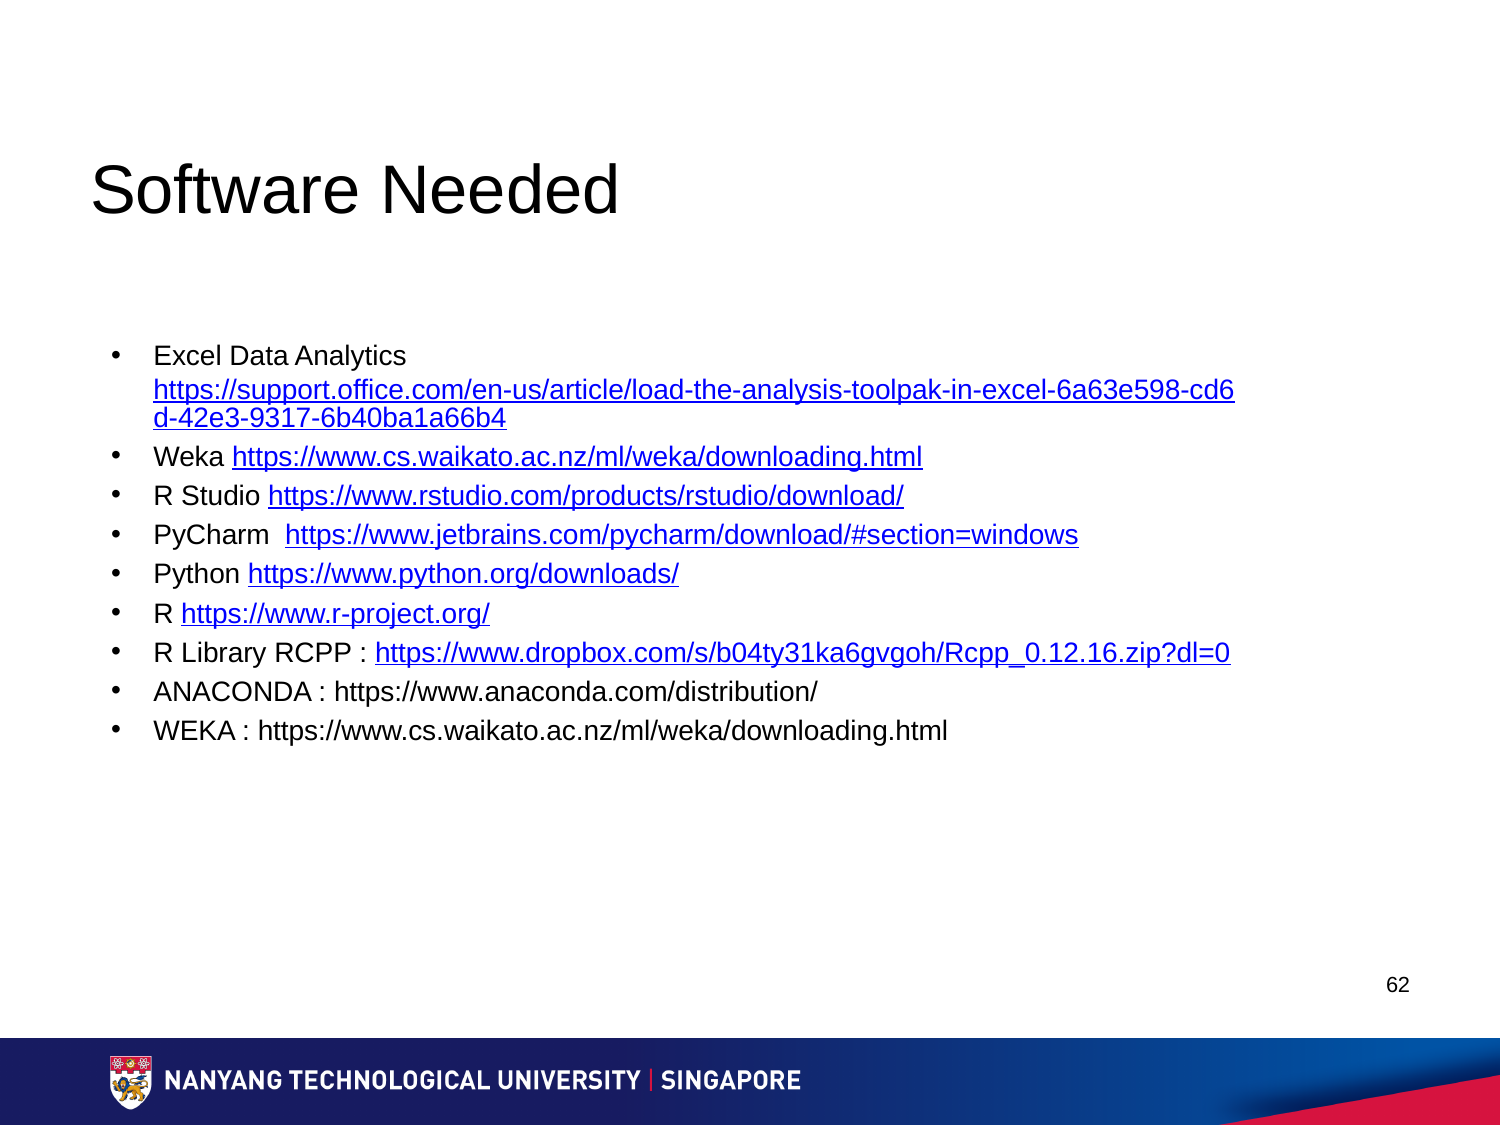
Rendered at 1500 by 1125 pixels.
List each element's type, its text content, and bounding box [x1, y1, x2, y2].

slide_number 62 [1074, 953, 1425, 1014]
list Excel Data Analytics https://support.office.com/en-us/article/load-the-analysis-toolpak-in-excel-6a63e598-cd6d-42e3-9317-6b40ba1a66b4 Weka https://www.cs.waikato.ac.nz/ml/weka/downloading.html R Studio https://www.rstudio.com/products/rstudio/download/ PyCharm https://www.jetbrains.com/pycharm/download/#section=windows Python https://www.python.org/downloads/ R https://www.r-project.org/ R Library RCPP : https://www.dropbox.com/s/b04ty31ka6gvgoh/Rcpp_0.12.16.zip?dl=0 ANACONDA : https://www.anaconda.com/distribution/ WEKA : https://www.cs.waikato.ac.nz/ml/weka/downloading.html [96, 330, 1257, 850]
title Software Needed [75, 92, 1425, 280]
picture [0, 1038, 1500, 1125]
